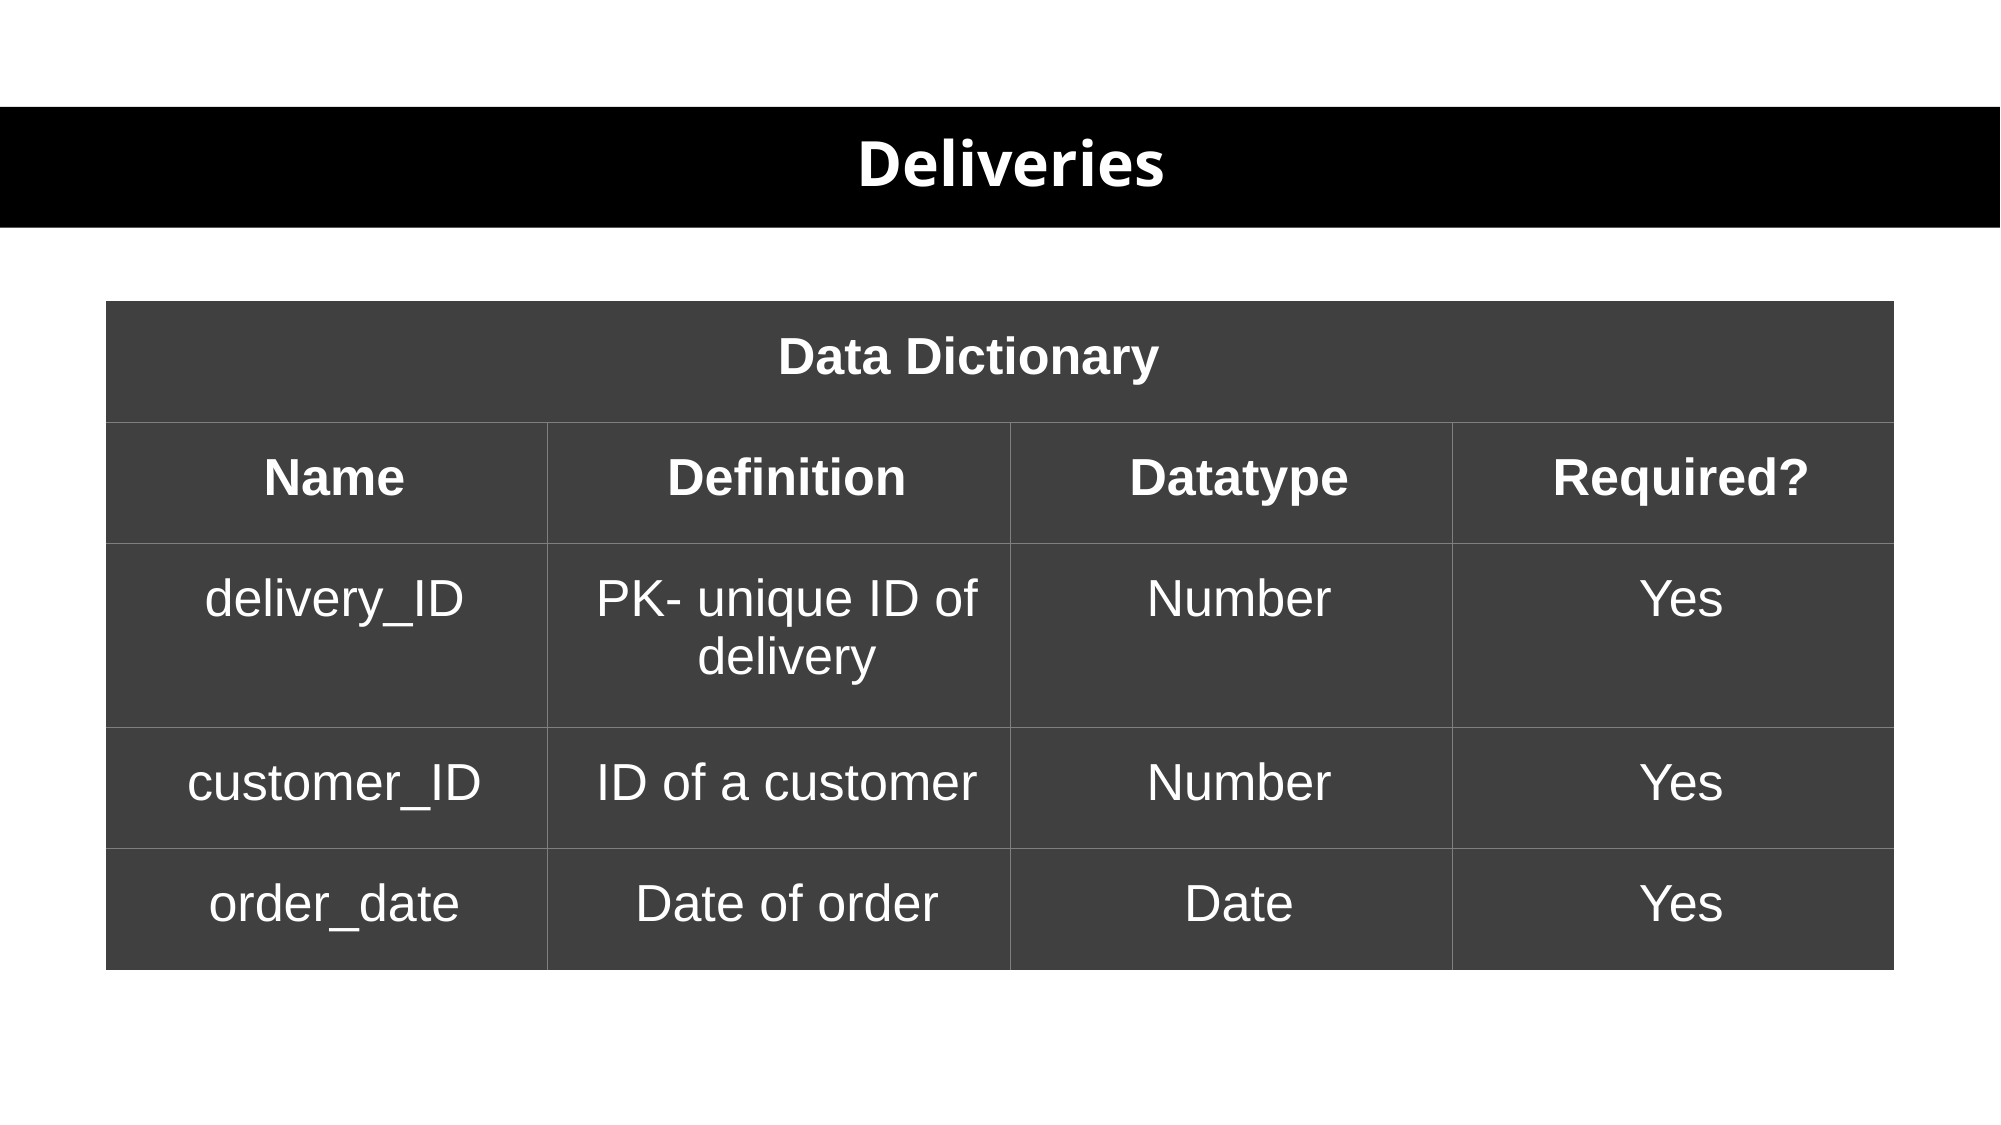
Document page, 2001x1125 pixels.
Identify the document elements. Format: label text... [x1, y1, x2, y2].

table_cell Yes [1453, 849, 1894, 970]
table_cell Number [1011, 728, 1452, 848]
table_cell Name [106, 423, 547, 543]
table_cell Date [1011, 849, 1452, 970]
table_cell customer_ID [106, 728, 547, 848]
table_cell Date of order [548, 849, 1010, 970]
table_cell Yes [1453, 728, 1894, 848]
text_box [0, 106, 91, 228]
table_cell Definition [548, 423, 1010, 543]
table_cell delivery_ID [106, 544, 547, 727]
text_box Deliveries [91, 105, 1931, 228]
table_cell order_date [106, 849, 547, 970]
table_cell ID of a customer [548, 728, 1010, 848]
table_cell Datatype [1011, 423, 1452, 543]
table_cell Yes [1453, 544, 1894, 727]
table_cell Required? [1453, 423, 1894, 543]
table_header Data Dictionary [106, 301, 1894, 422]
table_cell PK- unique ID of delivery [548, 544, 1010, 727]
text_box [1931, 106, 2000, 228]
table_cell Number [1011, 544, 1452, 727]
